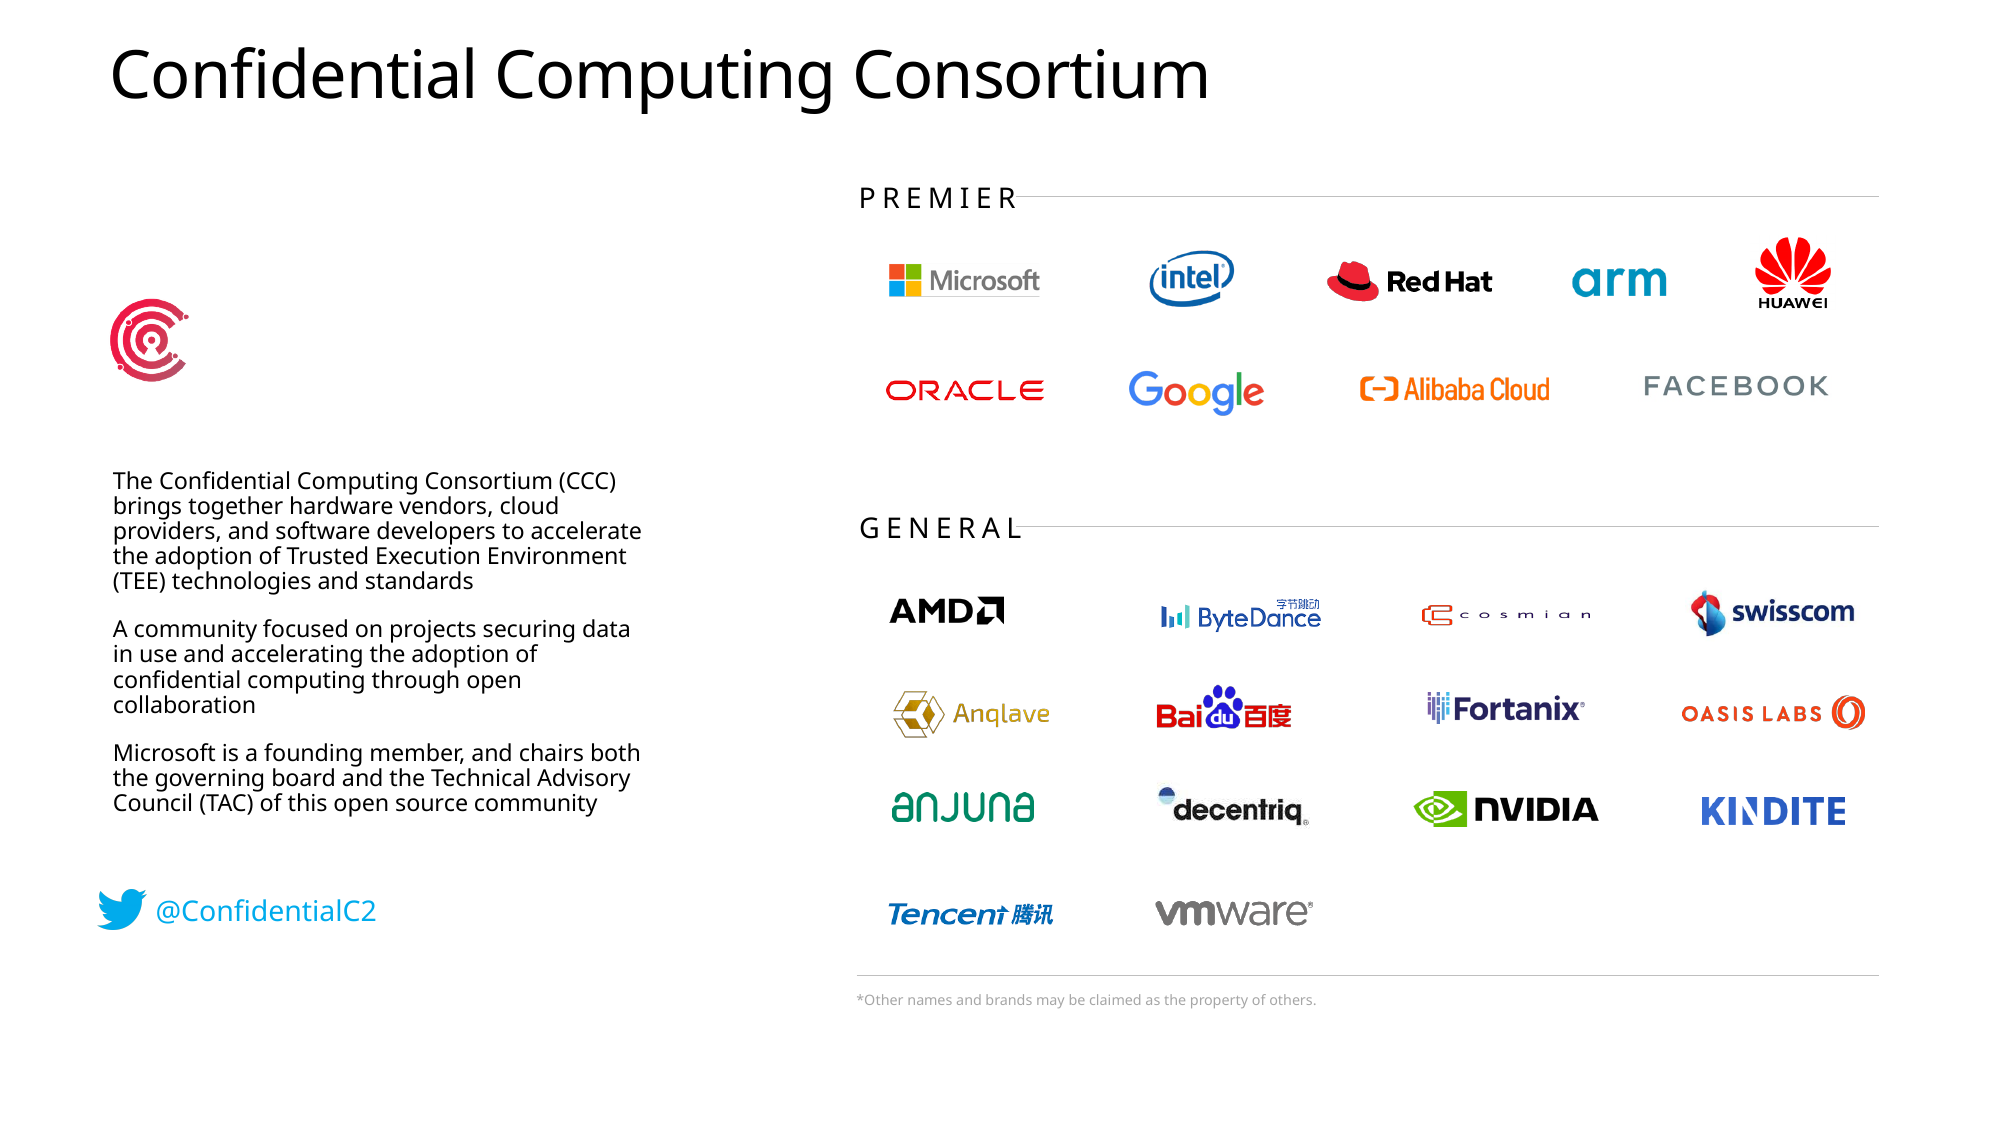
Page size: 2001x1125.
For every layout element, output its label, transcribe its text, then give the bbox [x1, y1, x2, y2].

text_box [856, 179, 1879, 474]
list The Confidential Computing Consortium (CCC) brings together hardware vendors, cloud providers, and software developers to accelerate the adoption of Trusted Execution Environment (TEE) technologies and standards A community focused on projects securing data in use and accelerating the adoption of confidential computing through open collaboration Microsoft is a founding member, and chairs both the governing board and the Technical Advisory Council (TAC) of this open source community [97, 461, 661, 839]
text_box Confidential Computing Consortium [94, 24, 1693, 120]
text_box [856, 509, 1879, 1009]
text_box @ConfidentialC2 [140, 885, 463, 935]
picture [122, 889, 148, 930]
picture [97, 889, 126, 930]
picture [97, 285, 206, 394]
